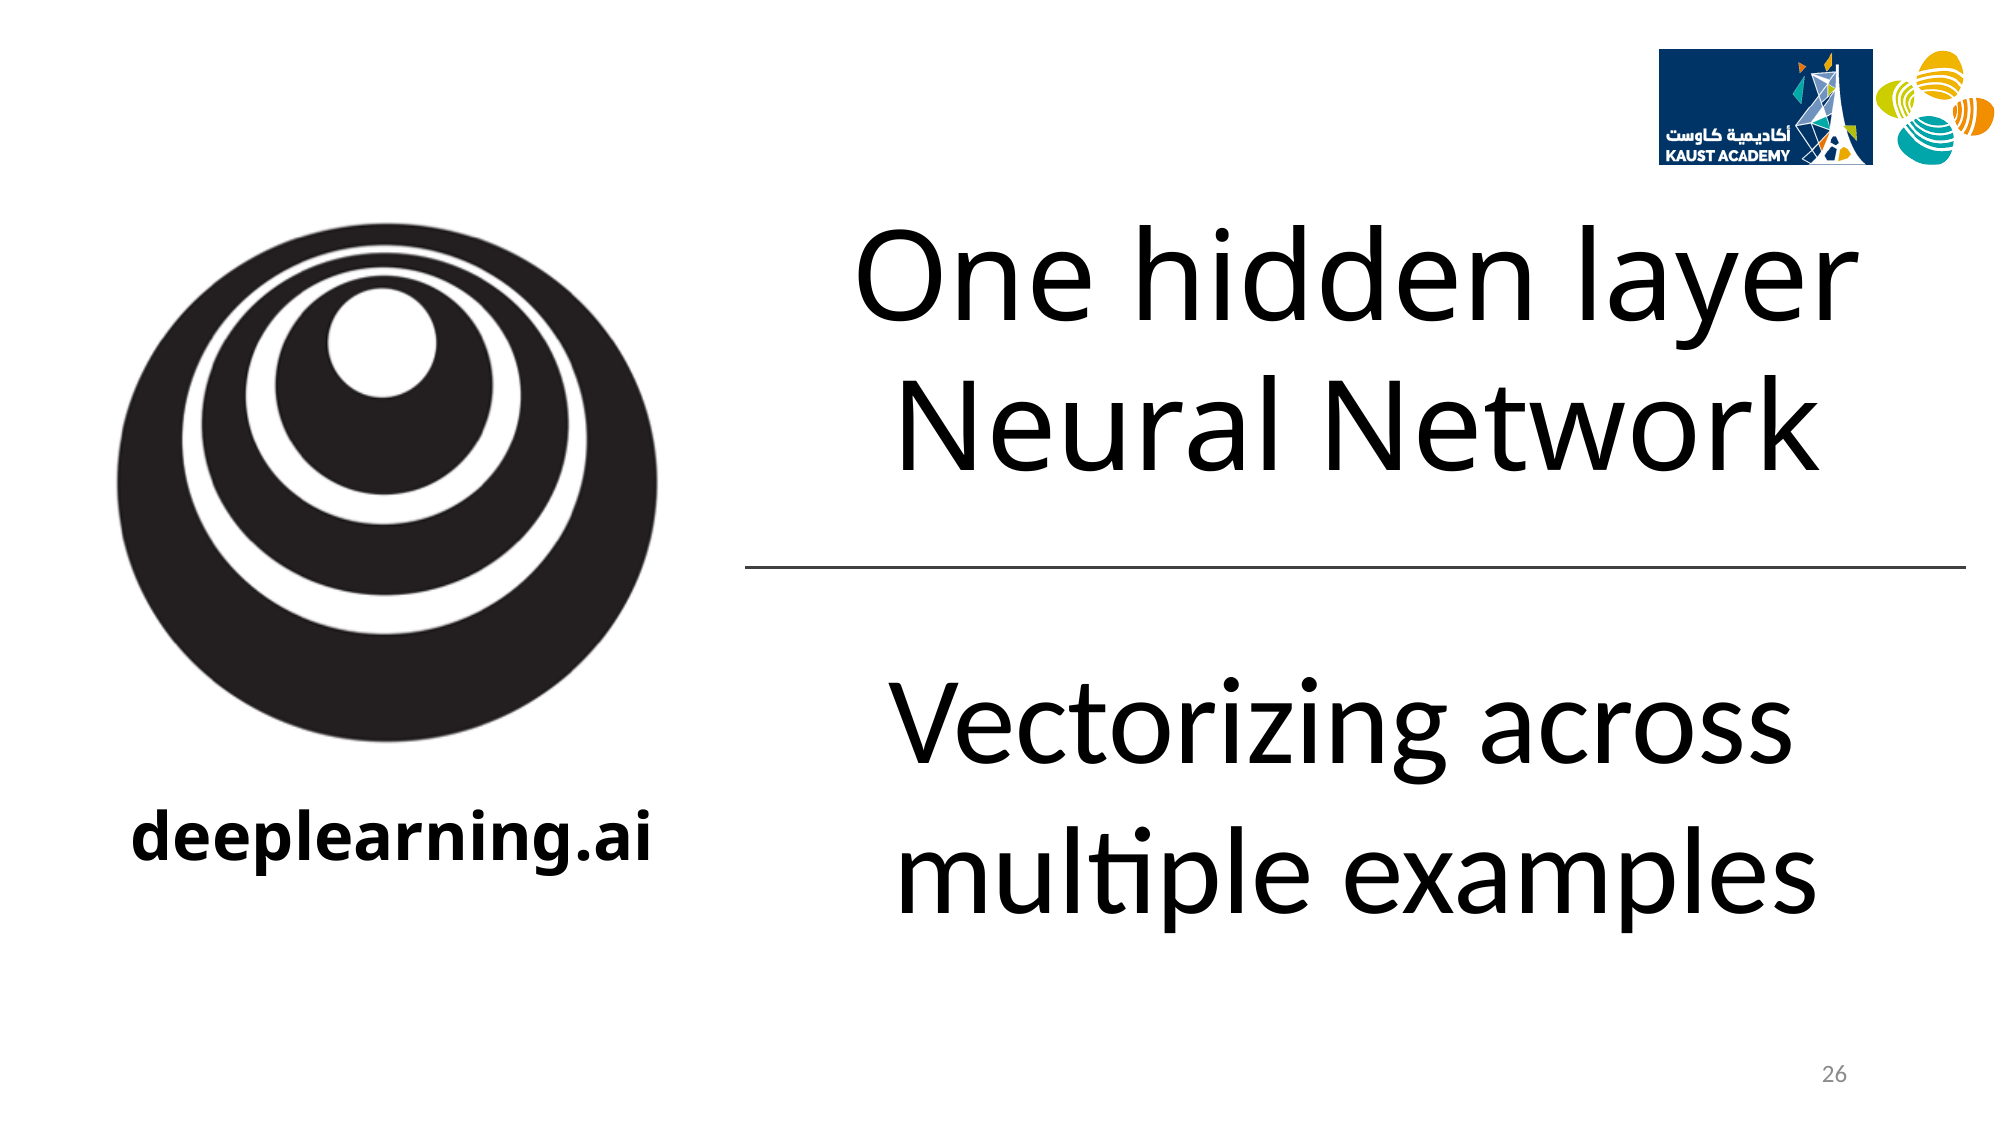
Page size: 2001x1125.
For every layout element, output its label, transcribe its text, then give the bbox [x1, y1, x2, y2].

text_box Vectorizing across multiple examples [873, 631, 1840, 946]
picture [77, 186, 708, 797]
text_box One hidden layer Neural Network [759, 188, 1954, 503]
slide_number 26 [1412, 1042, 1863, 1103]
picture [1659, 49, 2000, 165]
